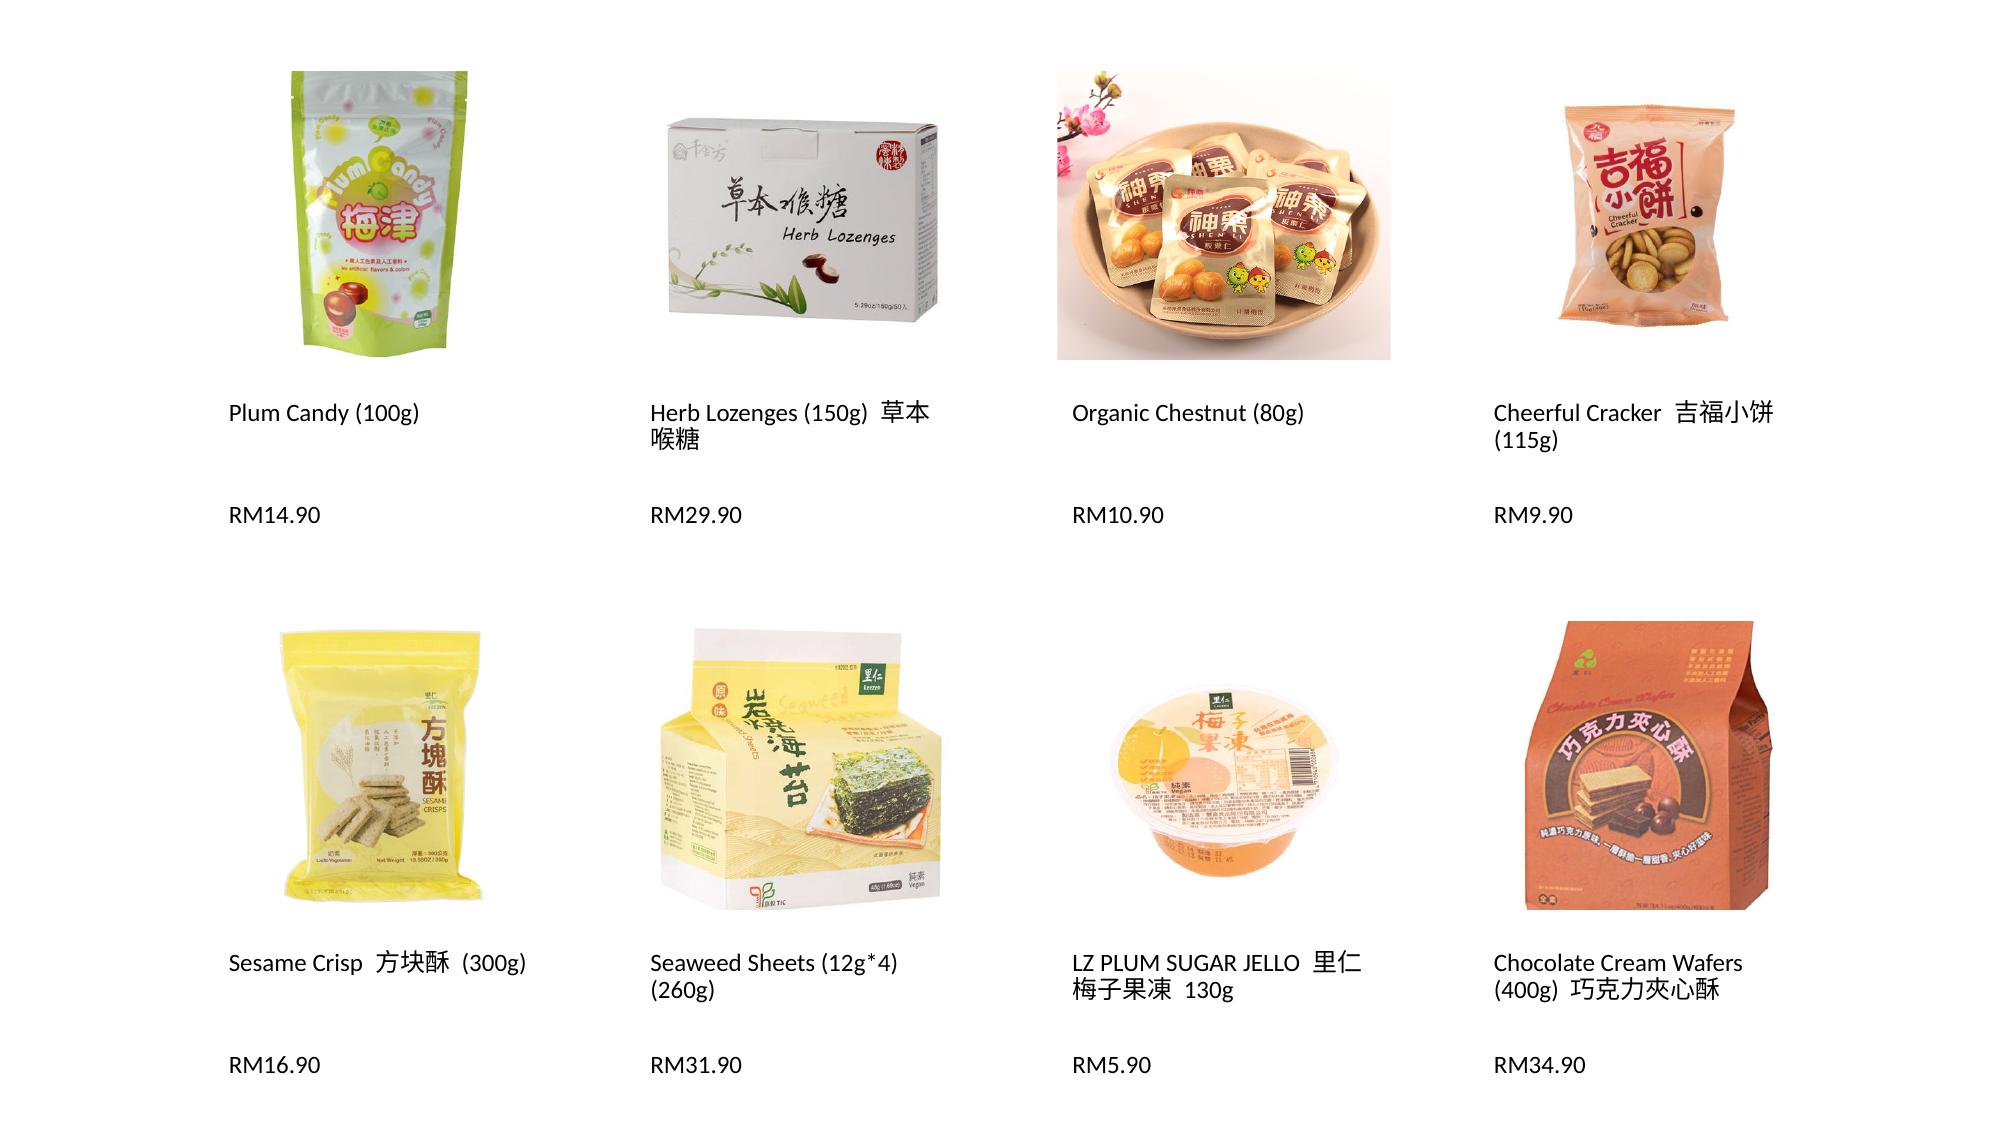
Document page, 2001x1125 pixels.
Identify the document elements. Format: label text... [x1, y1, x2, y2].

picture [1057, 71, 1391, 360]
picture [213, 71, 548, 360]
list RM16.90 [213, 1044, 548, 1113]
list LZ PLUM SUGAR JELLO 里仁梅子果凍 130g [1057, 942, 1391, 1011]
list RM31.90 [635, 1044, 970, 1113]
list Organic Chestnut (80g) [1057, 392, 1391, 461]
picture [1057, 621, 1391, 910]
picture [1478, 621, 1813, 910]
list RM5.90 [1057, 1044, 1391, 1113]
list Sesame Crisp 方块酥 (300g) [213, 942, 548, 1011]
list Cheerful Cracker 吉福小饼 (115g) [1479, 392, 1813, 461]
picture [635, 71, 969, 360]
list Seaweed Sheets (12g*4)(260g) [635, 942, 970, 1011]
list RM29.90 [635, 494, 970, 563]
picture [1478, 71, 1813, 360]
list RM10.90 [1057, 494, 1391, 563]
picture [635, 621, 969, 910]
picture [213, 621, 548, 910]
list RM14.90 [213, 494, 548, 563]
list Chocolate Cream Wafers (400g) 巧克力夾心酥 [1479, 942, 1813, 1011]
list Plum Candy (100g) [213, 392, 548, 461]
list RM34.90 [1479, 1044, 1813, 1113]
list RM9.90 [1479, 494, 1813, 563]
list Herb Lozenges (150g) 草本喉糖 [635, 392, 970, 461]
